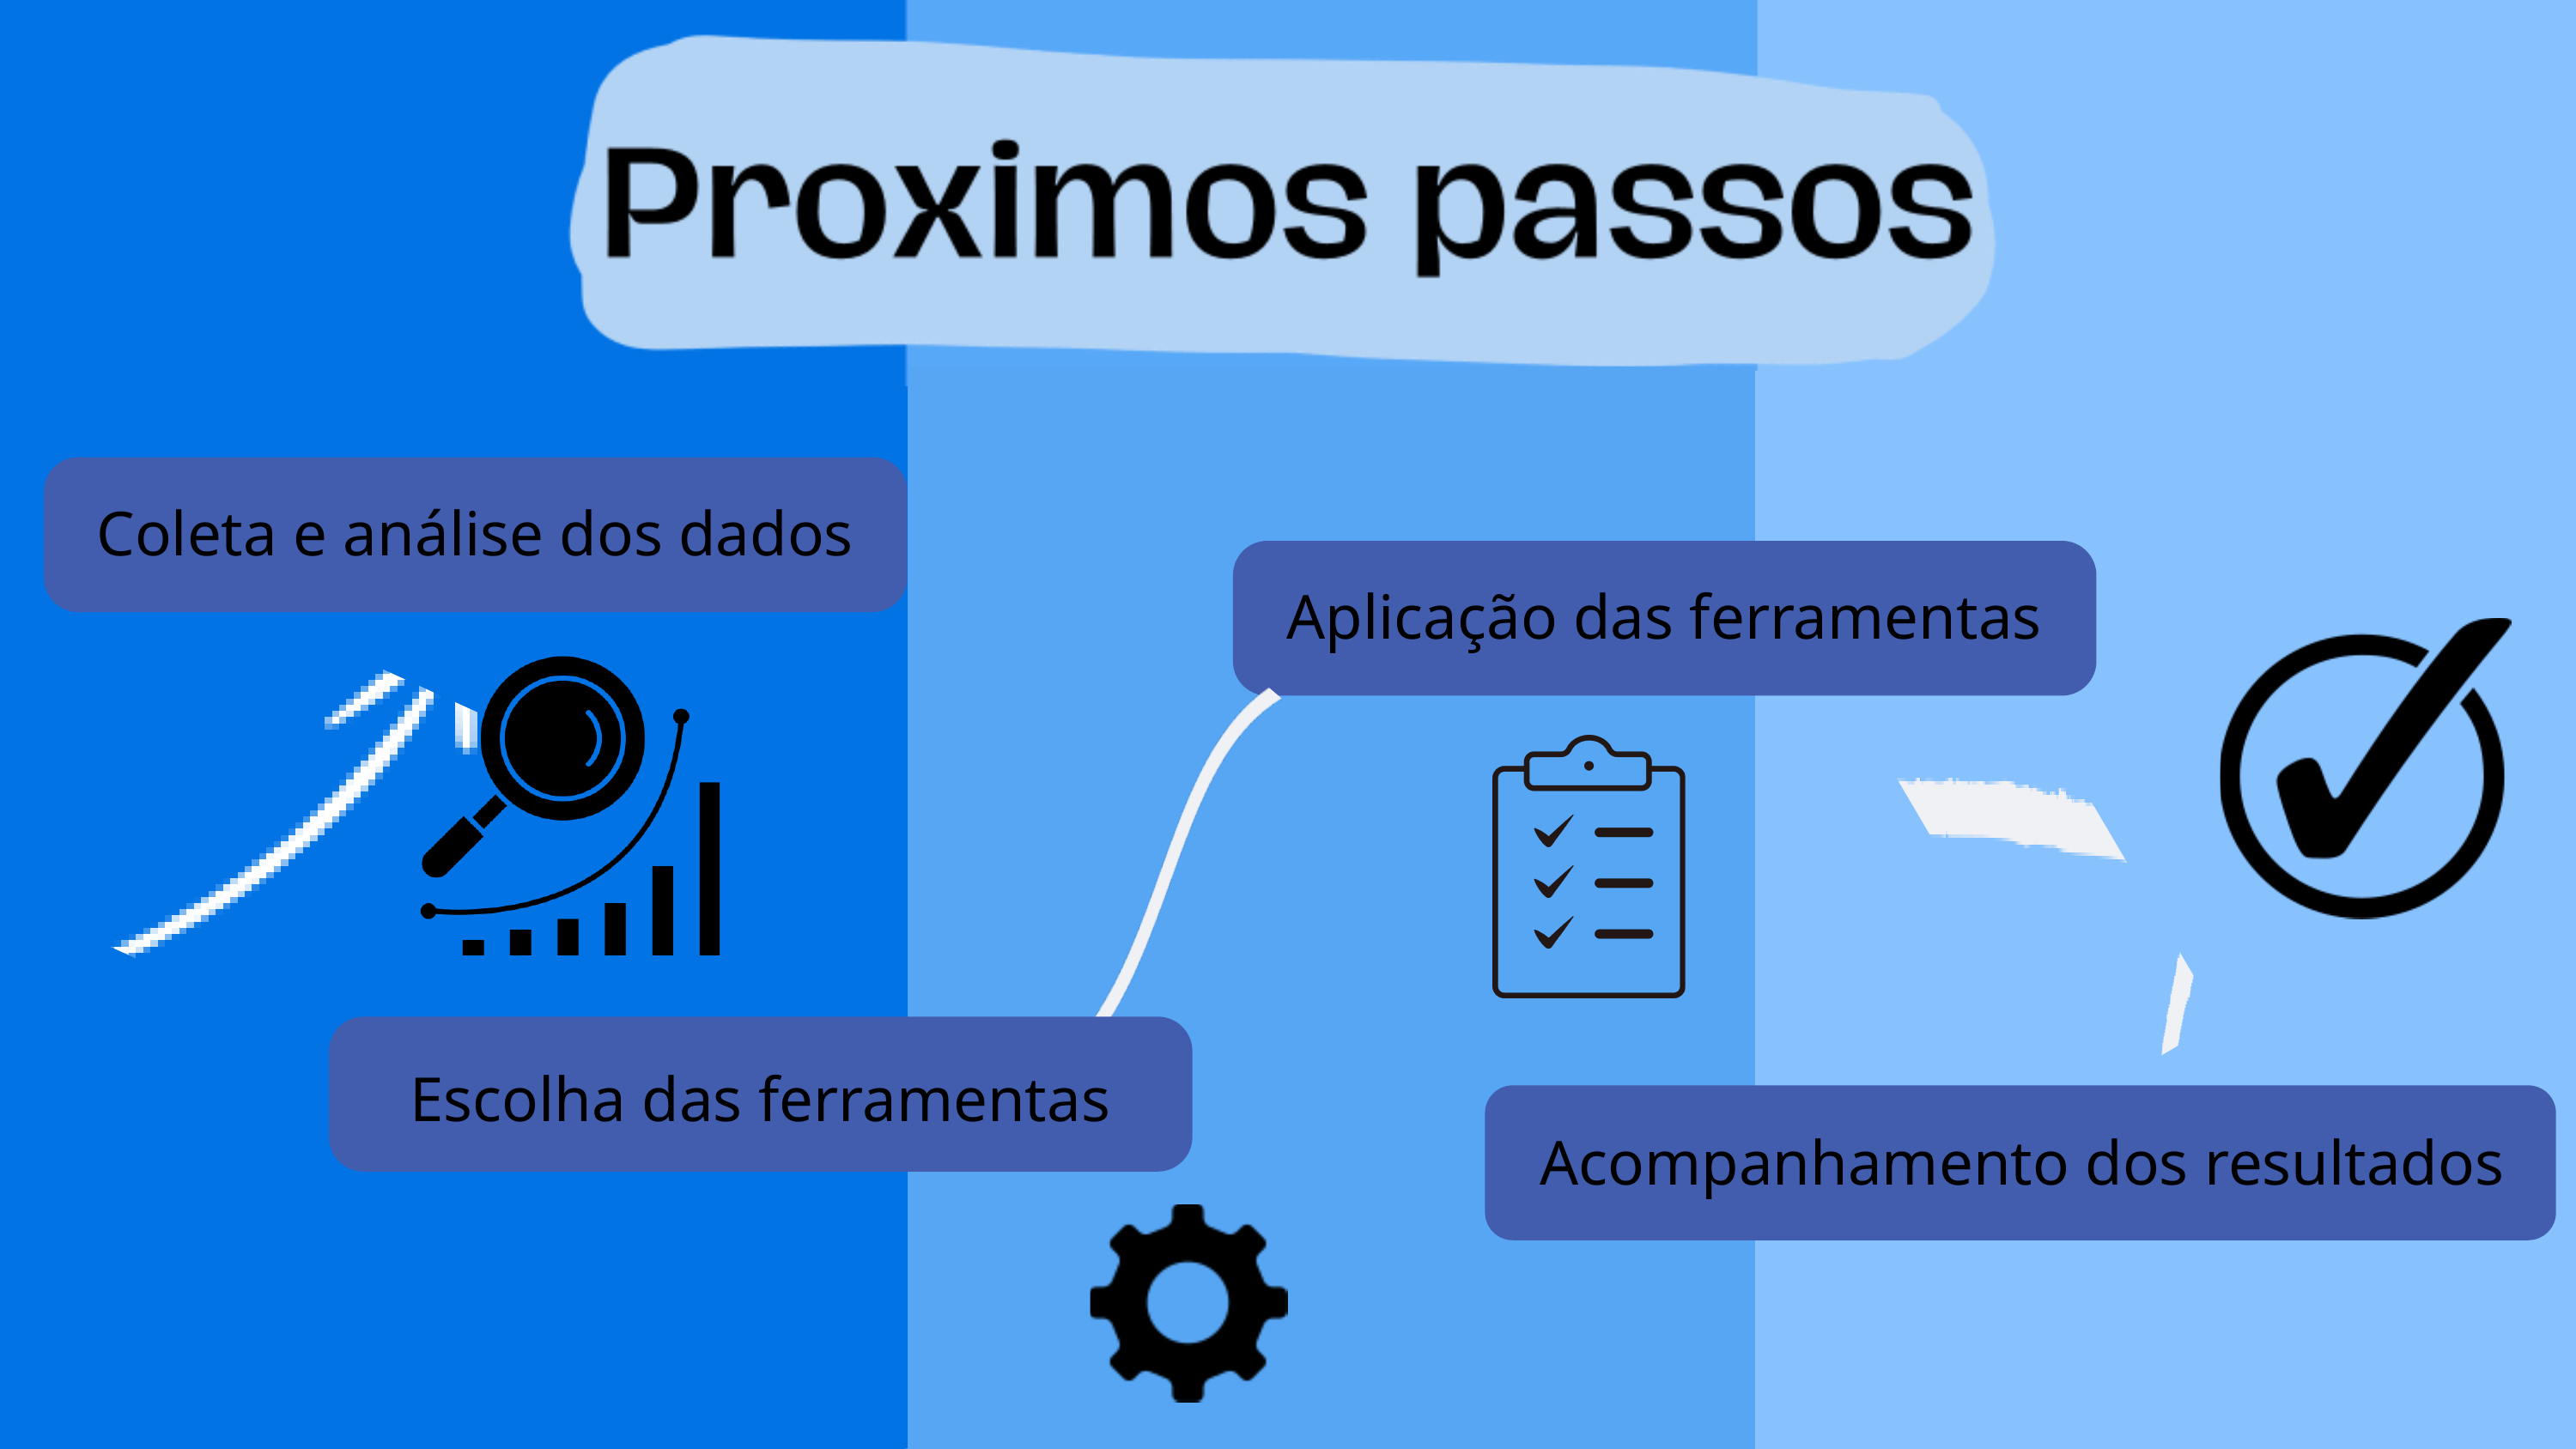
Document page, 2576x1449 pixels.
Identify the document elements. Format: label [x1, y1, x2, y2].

text_box [909, 367, 1756, 1449]
text_box [328, 1016, 1193, 1172]
text_box [43, 457, 908, 613]
text_box [1754, 371, 2576, 1449]
text_box [0, 385, 905, 1449]
text_box [1232, 540, 2097, 696]
text_box [1485, 1085, 2556, 1240]
text_box [0, 0, 2576, 385]
